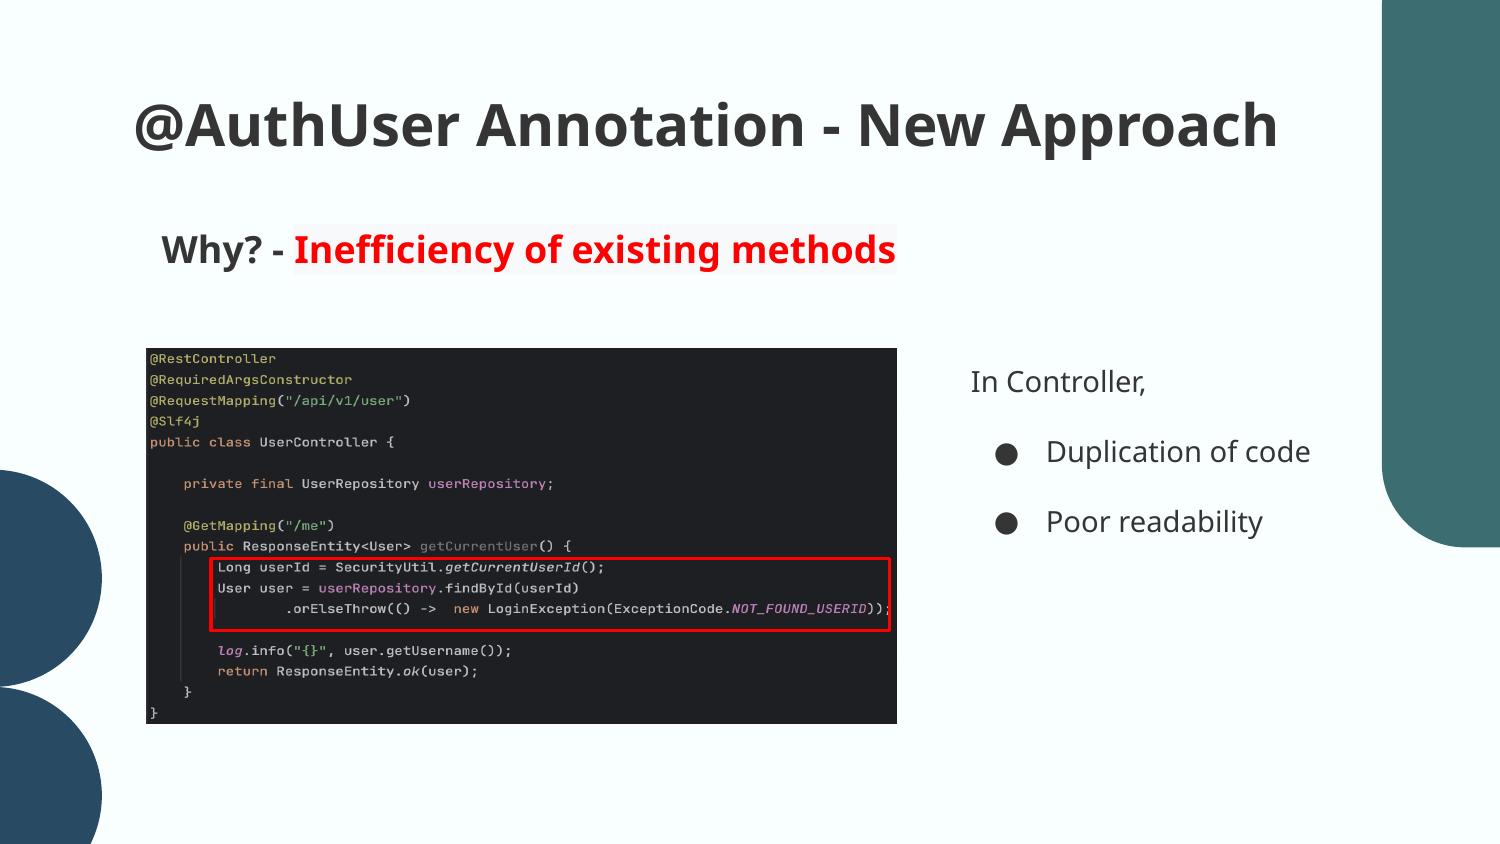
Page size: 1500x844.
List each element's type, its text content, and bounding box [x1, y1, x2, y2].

text_box In Controller, Duplication of code Poor readability [955, 348, 1353, 713]
subtitle Why? - Inefficiency of existing methods [146, 204, 1071, 277]
picture [146, 347, 897, 724]
title @AuthUser Annotation - New Approach [118, 72, 1382, 167]
